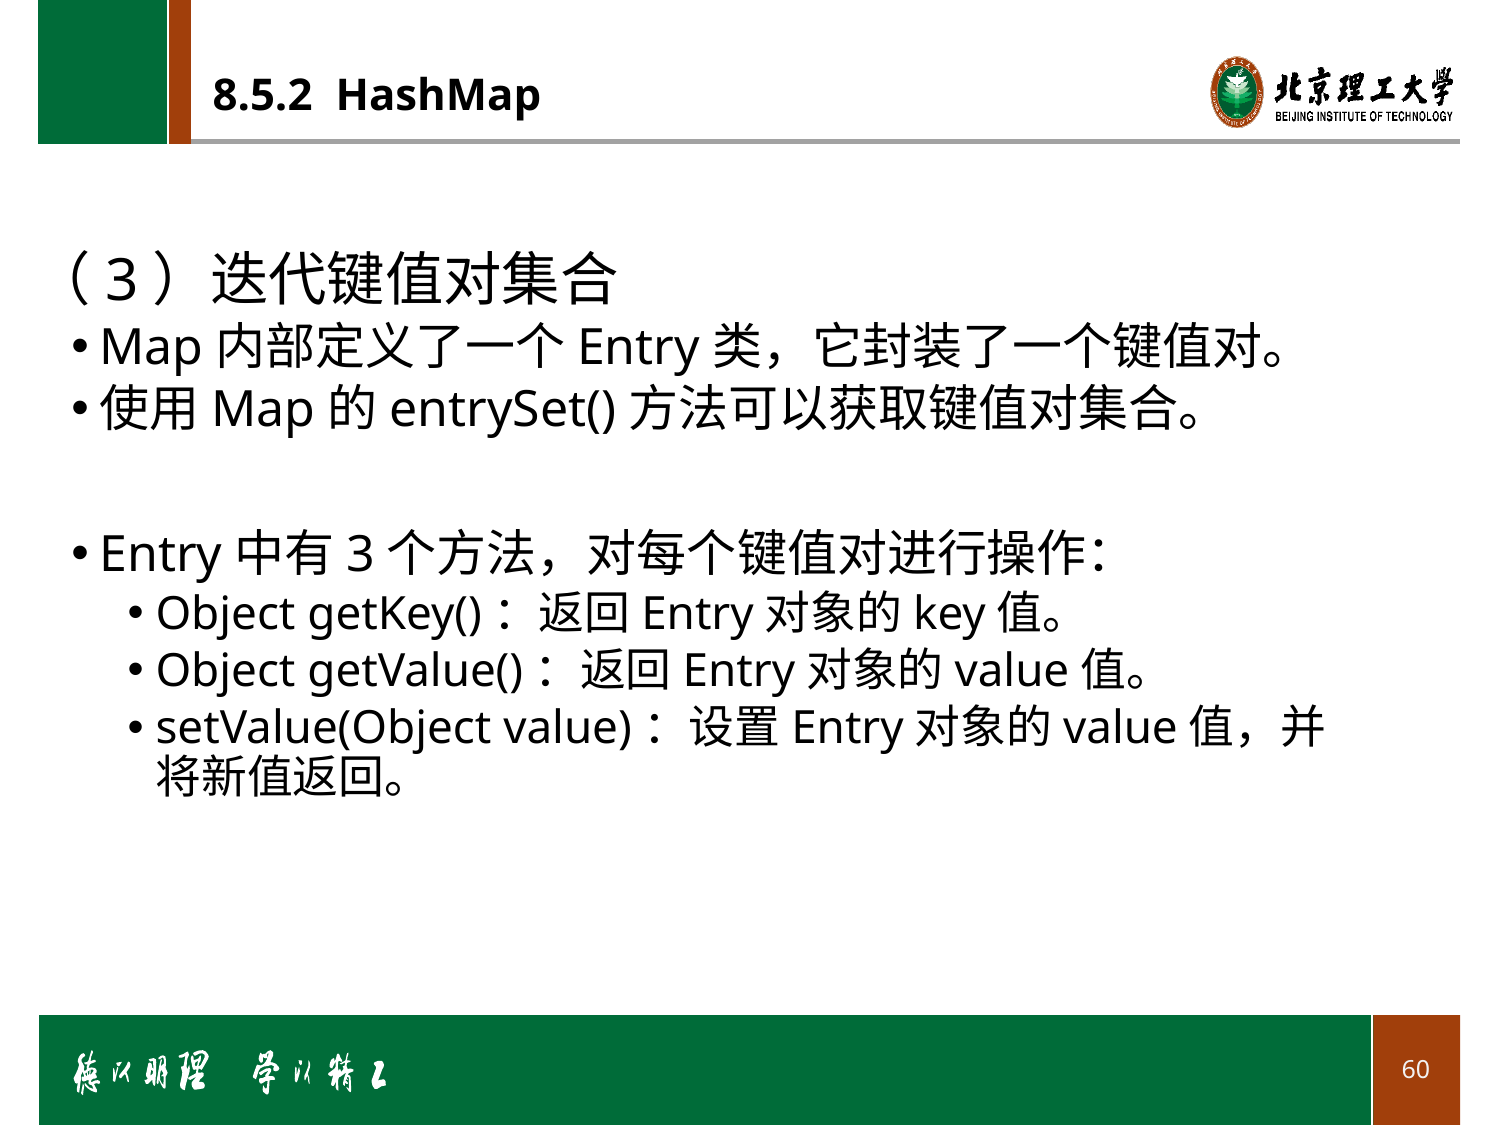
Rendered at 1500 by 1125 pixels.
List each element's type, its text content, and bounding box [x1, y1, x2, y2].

title 8.5.2 HashMap [197, 64, 1262, 128]
list （3）迭代键值对集合 Map内部定义了一个Entry类，它封装了一个键值对。 使用Map的entrySet()方法可以获取键值对集合。 Entry中有3个方法，对每个键值对进行操作： Object getKey()：返回Entry对象的key值。 Object getValue()：返回Entry对象的value值。 setValue(Object value)：设置Entry对象的value值，并将新值返回。 [0, 243, 1350, 986]
picture [1210, 56, 1453, 128]
